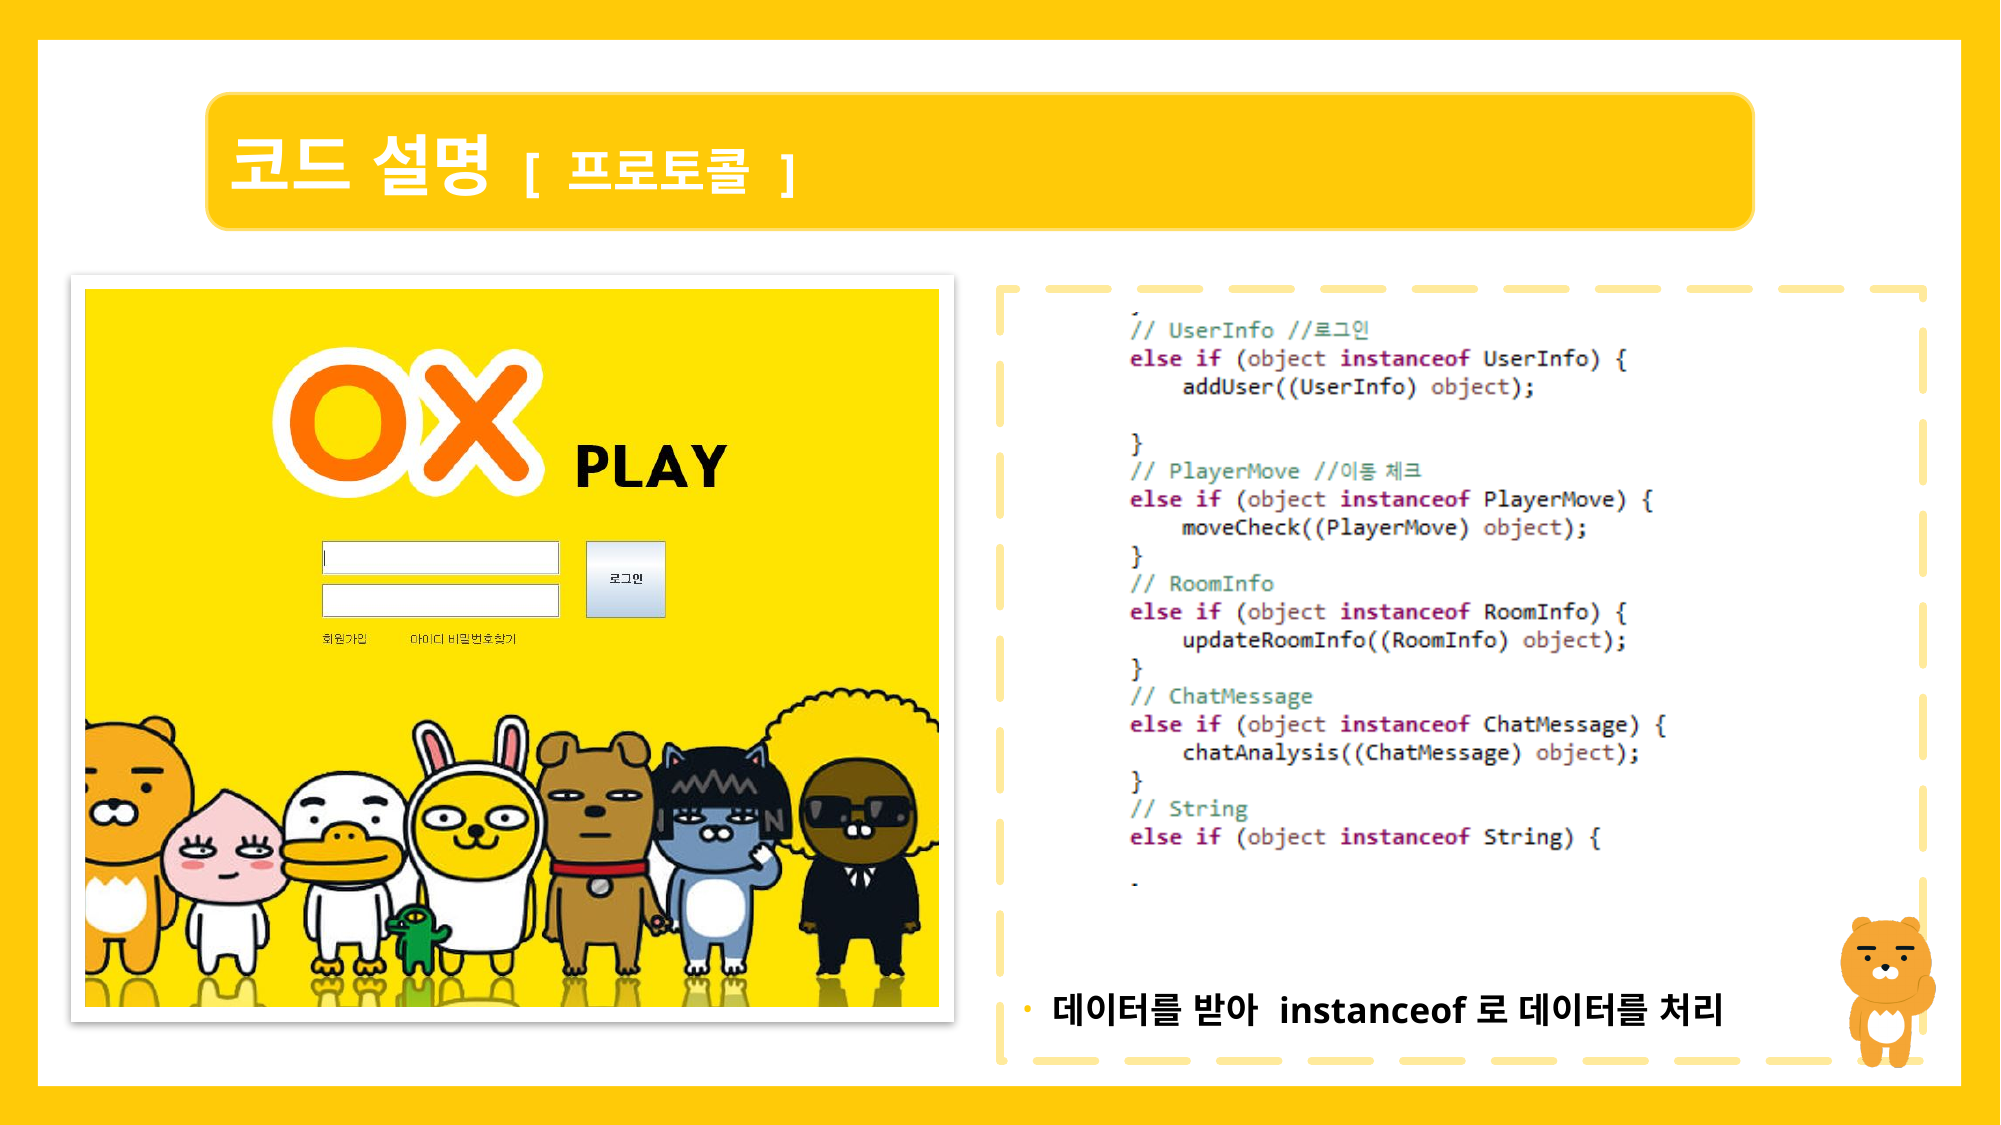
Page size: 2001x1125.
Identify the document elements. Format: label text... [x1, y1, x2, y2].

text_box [206, 93, 1754, 230]
list 데이터를 받아 instanceof로 데이터를 처리 [999, 289, 1924, 1061]
picture [85, 288, 940, 1008]
picture [1825, 908, 1951, 1070]
picture [1046, 312, 1710, 886]
